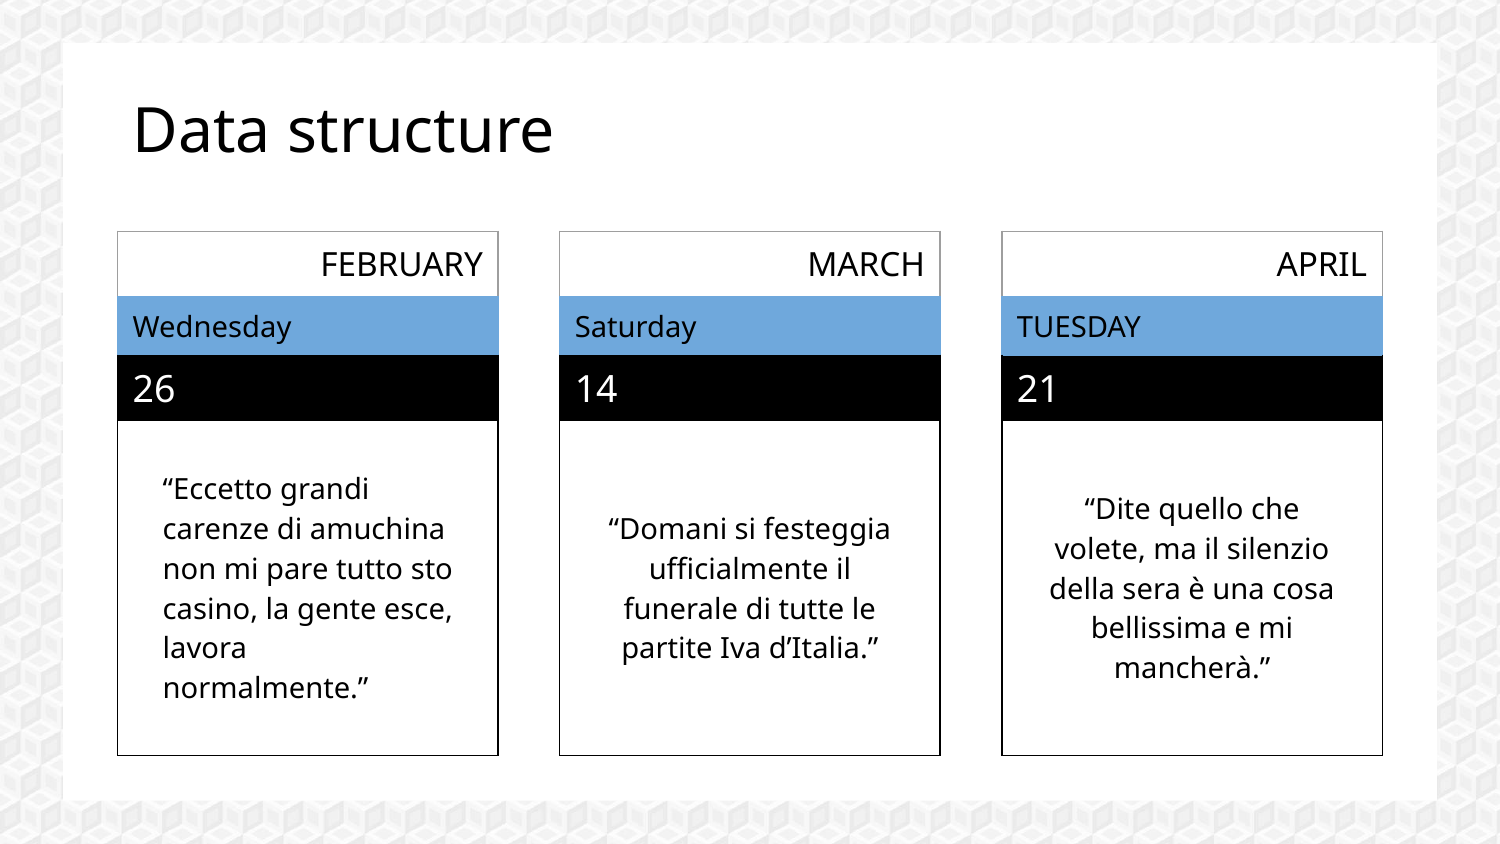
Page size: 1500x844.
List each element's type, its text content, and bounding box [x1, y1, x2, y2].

table_cell Saturday [560, 297, 939, 355]
table_cell 26 [118, 356, 497, 420]
table_cell 21 [1003, 356, 1382, 420]
table_cell TUESDAY [1003, 297, 1382, 355]
picture [0, 0, 1500, 844]
table_header FEBRUARY [118, 232, 497, 296]
table_cell “Domani si festeggia ufficialmente il funerale di tutte le partite Iva d’Italia.” [560, 421, 939, 755]
table_cell “Eccetto grandi carenze di amuchina non mi pare tutto sto casino, la gente esce, lavora normalmente.” [118, 421, 497, 755]
table_cell 14 [560, 356, 939, 420]
table_header MARCH [560, 232, 939, 296]
table_cell Wednesday [118, 297, 497, 355]
table_cell “Dite quello che volete, ma il silenzio della sera è una cosa bellissima e mi mancherà.” [1003, 421, 1382, 755]
table_header APRIL [1003, 232, 1382, 296]
title Data structure [117, 88, 1383, 167]
